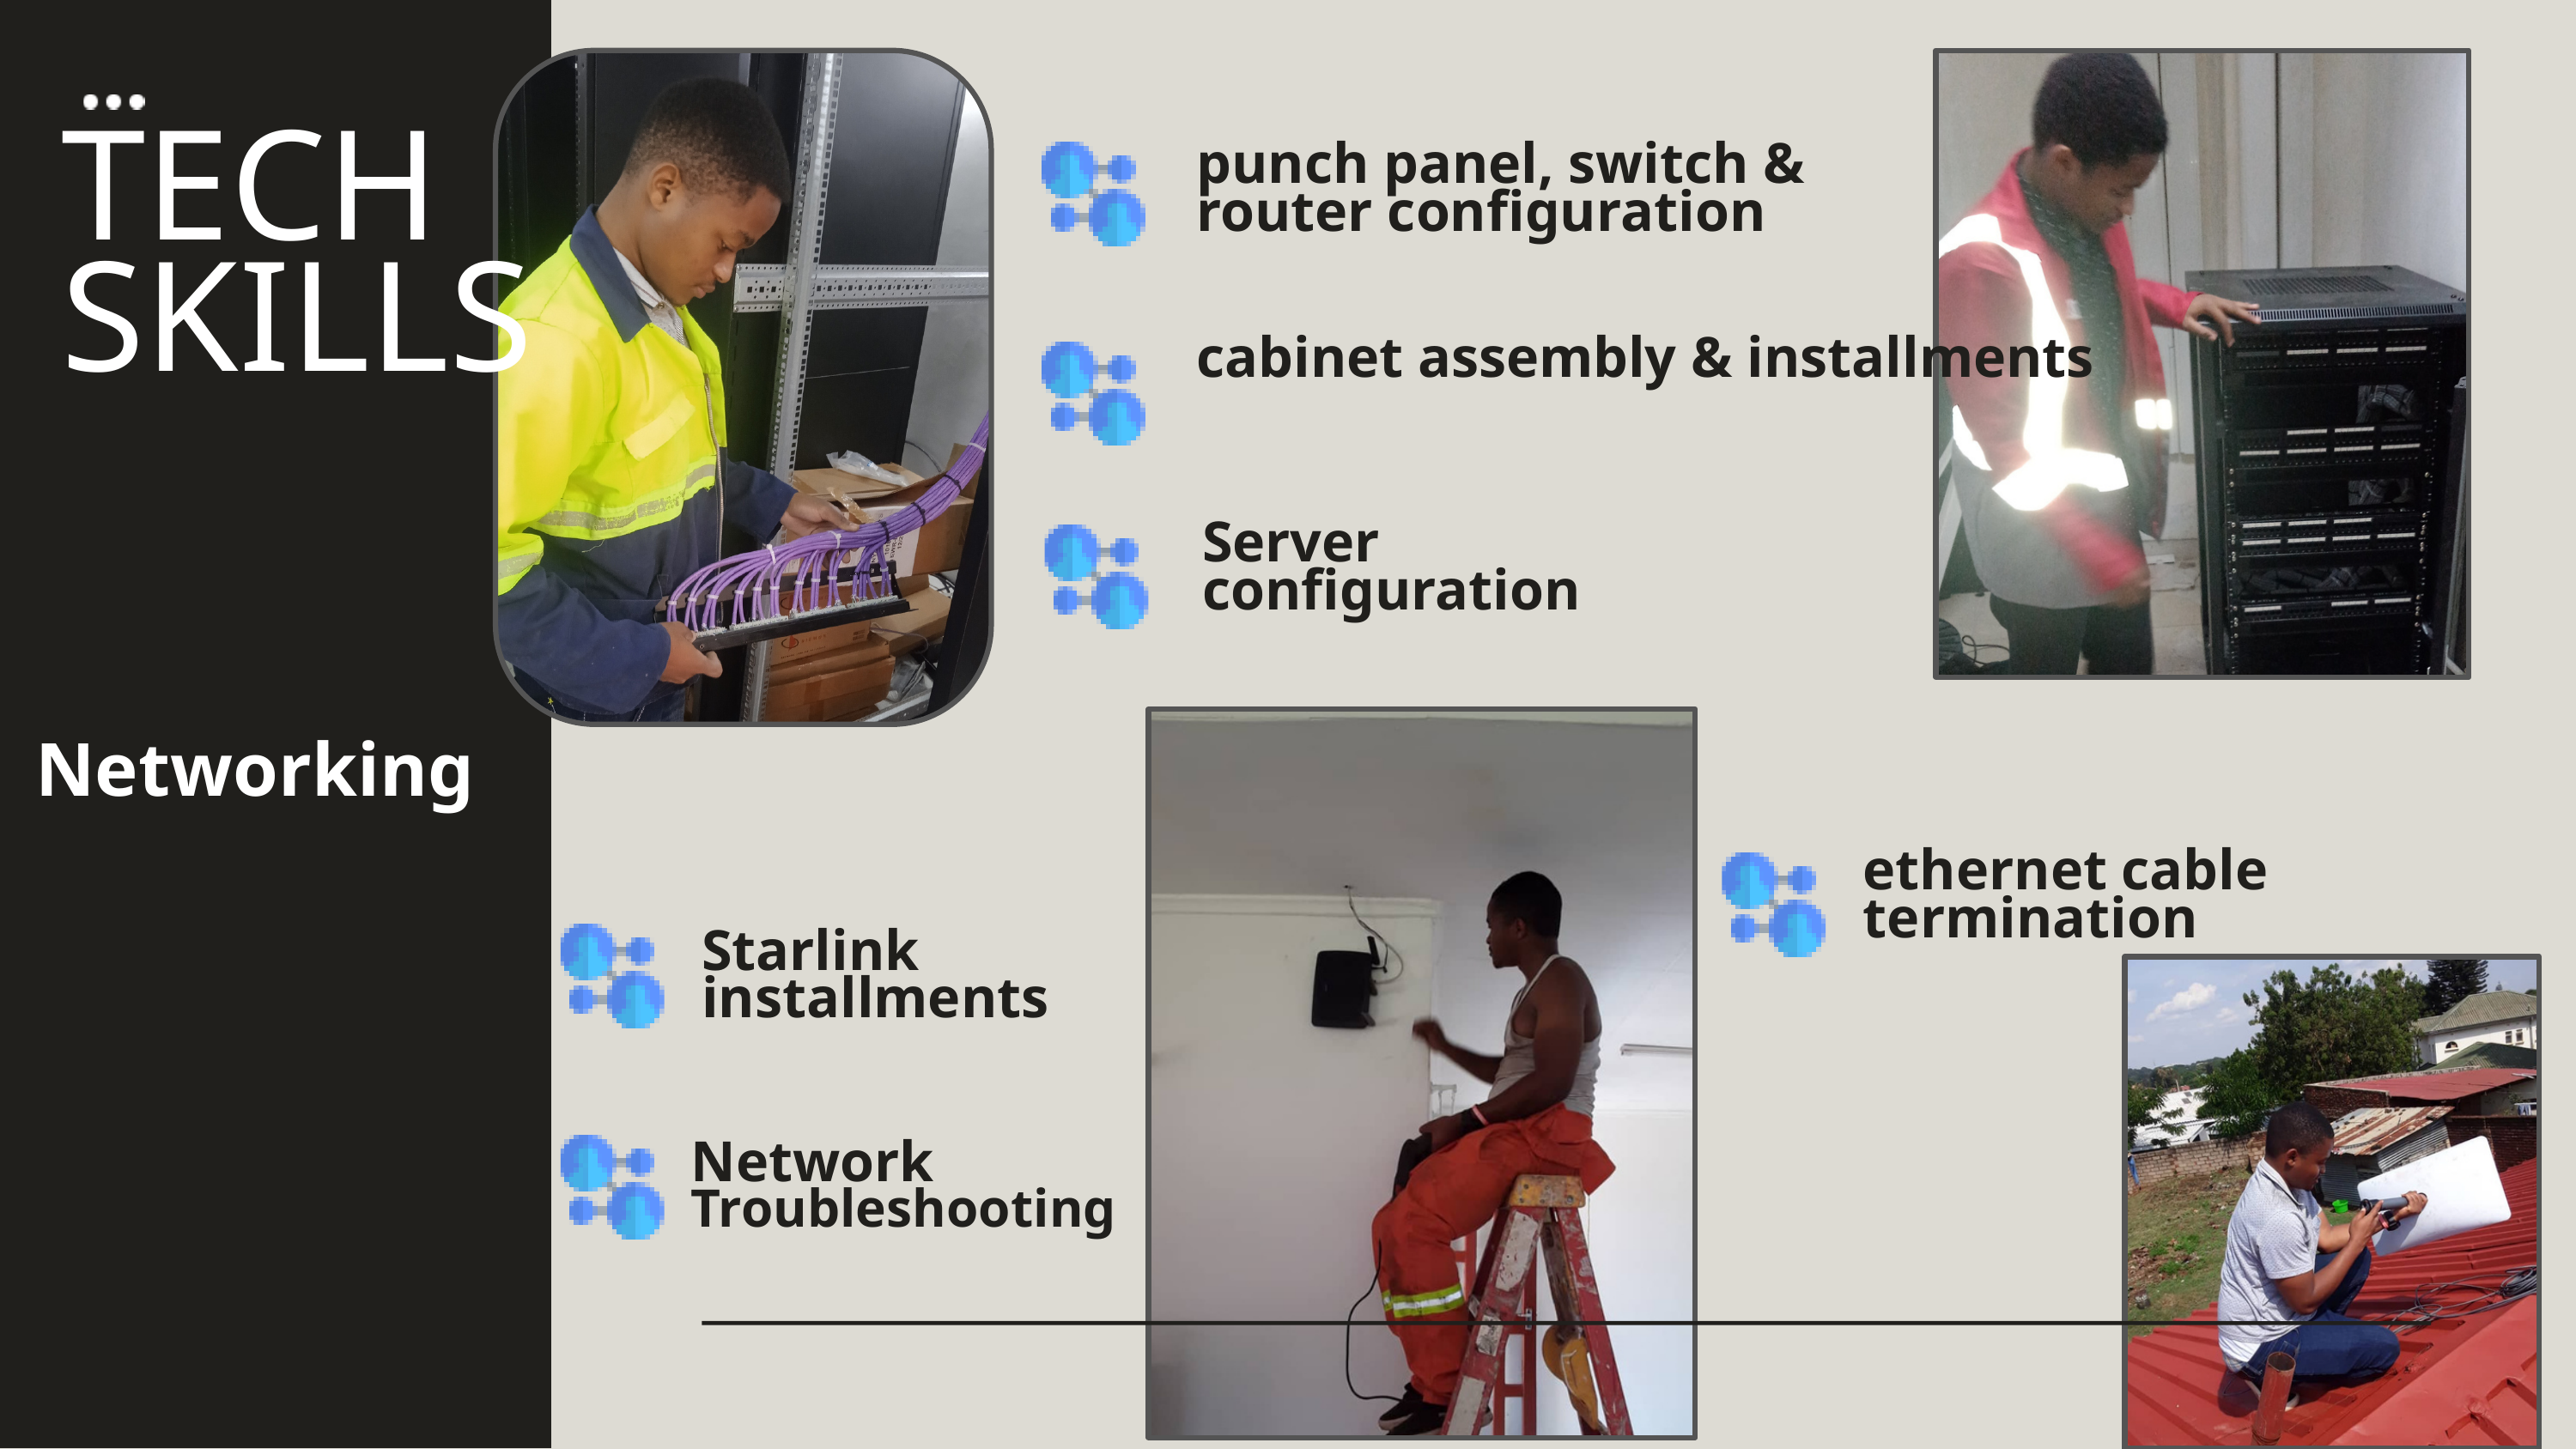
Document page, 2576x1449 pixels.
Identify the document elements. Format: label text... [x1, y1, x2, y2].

text_box [2124, 956, 2540, 1449]
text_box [0, 0, 552, 1449]
text_box [560, 1135, 665, 1240]
text_box [1722, 852, 1826, 957]
text_box [1148, 1324, 1696, 1438]
text_box [1148, 708, 1696, 1323]
text_box [1044, 524, 1149, 629]
text_box [560, 924, 665, 1028]
text_box Server configuration [1202, 524, 1607, 621]
text_box Network Troubleshooting [690, 1144, 1158, 1238]
text_box ethernet cable termination [1862, 852, 2285, 949]
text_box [495, 50, 992, 724]
text_box cabinet assembly & installments [1196, 340, 2112, 389]
text_box [1935, 50, 2470, 677]
text_box [1042, 342, 1145, 446]
text_box Starlink installments [702, 933, 1081, 1029]
text_box [1042, 142, 1145, 246]
text_box punch panel, switch & router configuration [1196, 146, 1860, 243]
